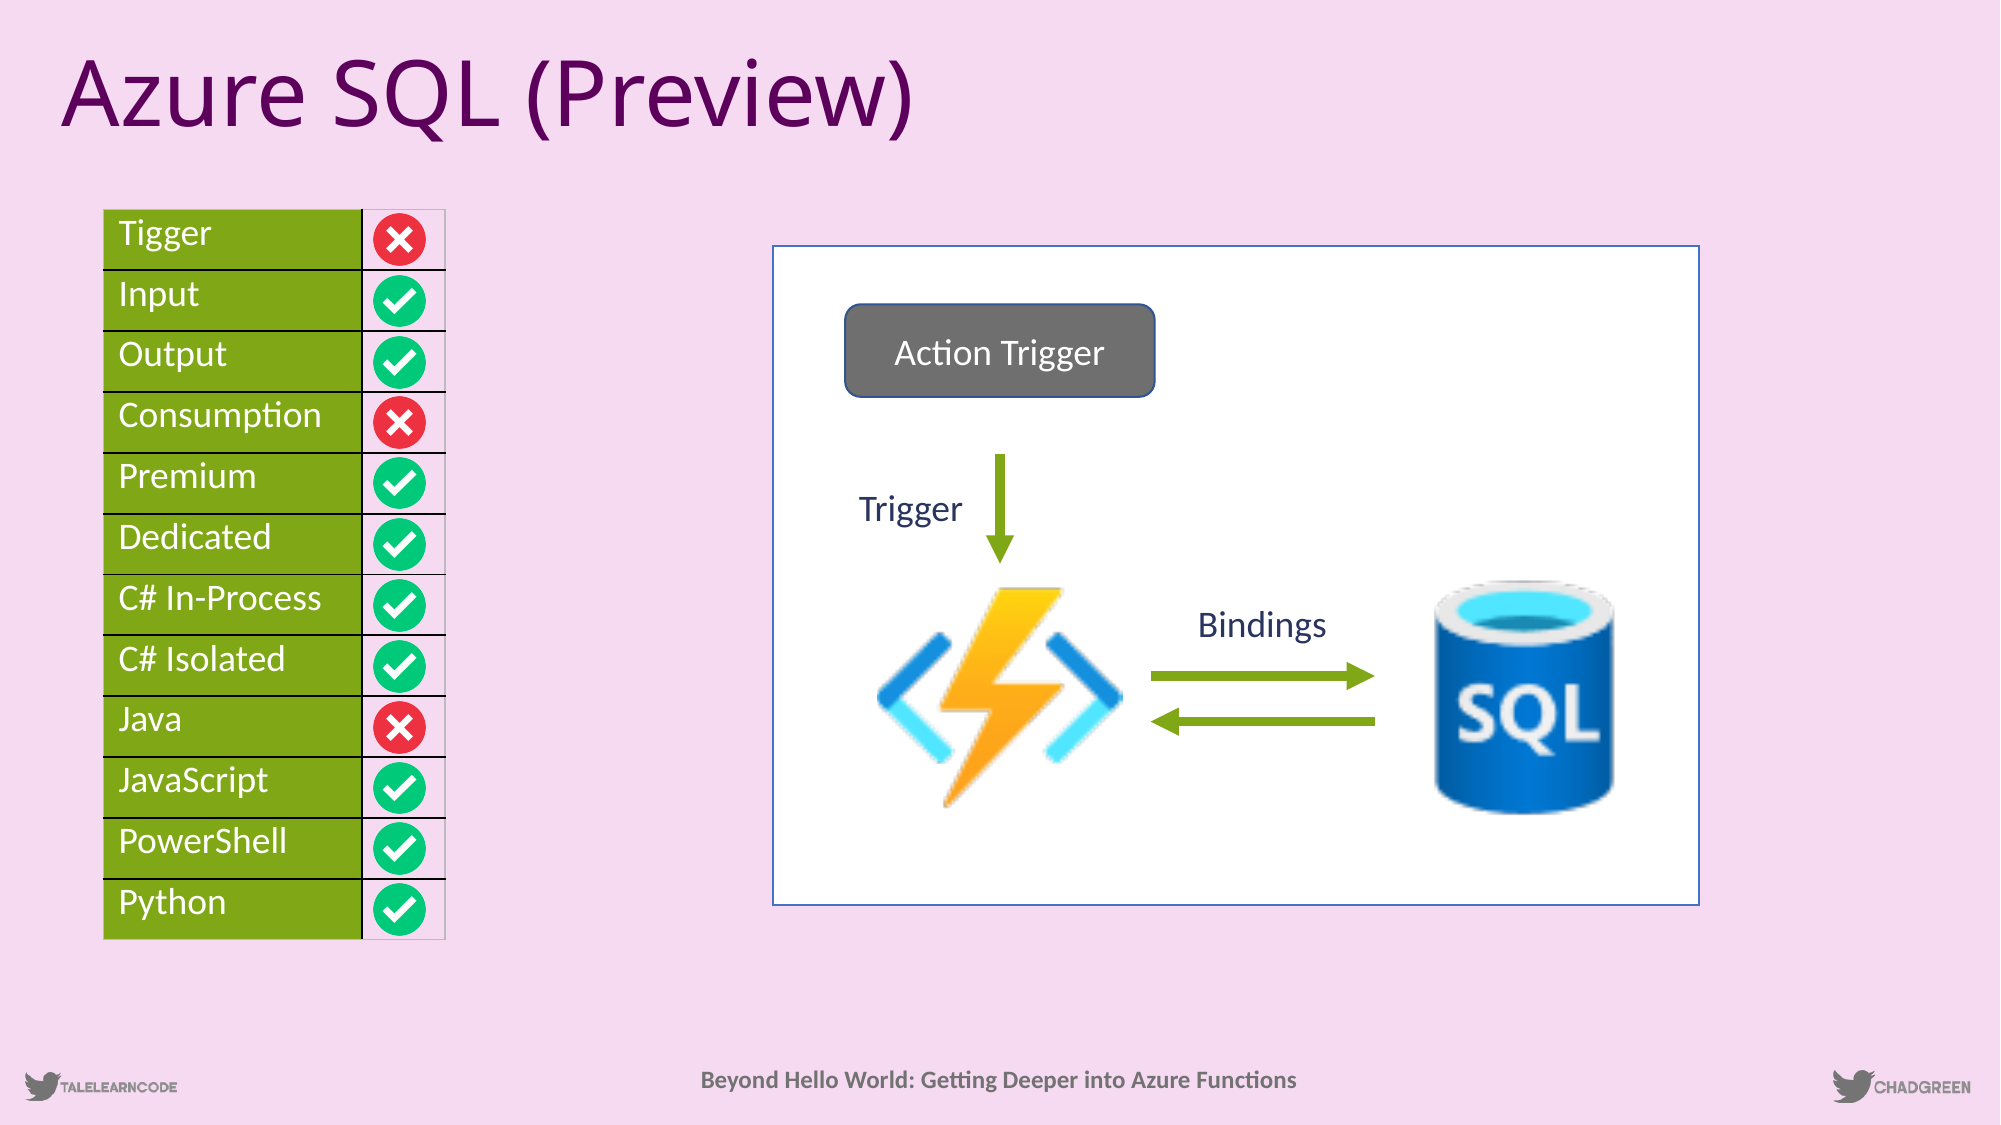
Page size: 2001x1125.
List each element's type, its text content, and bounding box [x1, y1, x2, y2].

picture [373, 883, 426, 936]
table_cell [363, 697, 444, 756]
text_box Action Trigger [844, 303, 1156, 398]
table_cell Python [104, 880, 361, 939]
picture [1402, 576, 1649, 822]
table_cell [363, 819, 444, 878]
table_cell [363, 271, 444, 330]
picture [373, 762, 426, 814]
picture [373, 213, 426, 266]
picture [373, 518, 426, 571]
table_cell [363, 575, 444, 634]
table_cell [363, 636, 444, 695]
table_cell Java [104, 697, 361, 756]
table_cell Premium [104, 454, 361, 513]
table_cell JavaScript [104, 758, 361, 817]
picture [373, 275, 426, 327]
picture [373, 336, 426, 389]
table_header Tigger [104, 210, 361, 269]
table_cell [363, 393, 444, 452]
table_cell Output [104, 332, 361, 391]
table_header [363, 210, 444, 269]
table_cell [363, 454, 444, 513]
table_cell [363, 758, 444, 817]
table_cell [363, 332, 444, 391]
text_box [877, 454, 1123, 822]
picture [373, 579, 426, 632]
table_cell Dedicated [104, 515, 361, 574]
text_box Trigger [843, 476, 877, 537]
picture [373, 701, 426, 754]
picture [373, 396, 426, 449]
table_cell Input [104, 271, 361, 330]
table_cell [363, 880, 444, 939]
table_cell PowerShell [104, 819, 361, 878]
table_cell C# In-Process [104, 575, 361, 634]
text_box [772, 245, 1700, 906]
picture [373, 457, 426, 510]
table_cell C# Isolated [104, 636, 361, 695]
text_box Bindings [1183, 592, 1343, 653]
picture [373, 640, 426, 693]
picture [373, 822, 426, 875]
table_cell [363, 515, 444, 574]
table_cell Consumption [104, 393, 361, 452]
title Azure SQL (Preview) [46, 39, 1953, 155]
